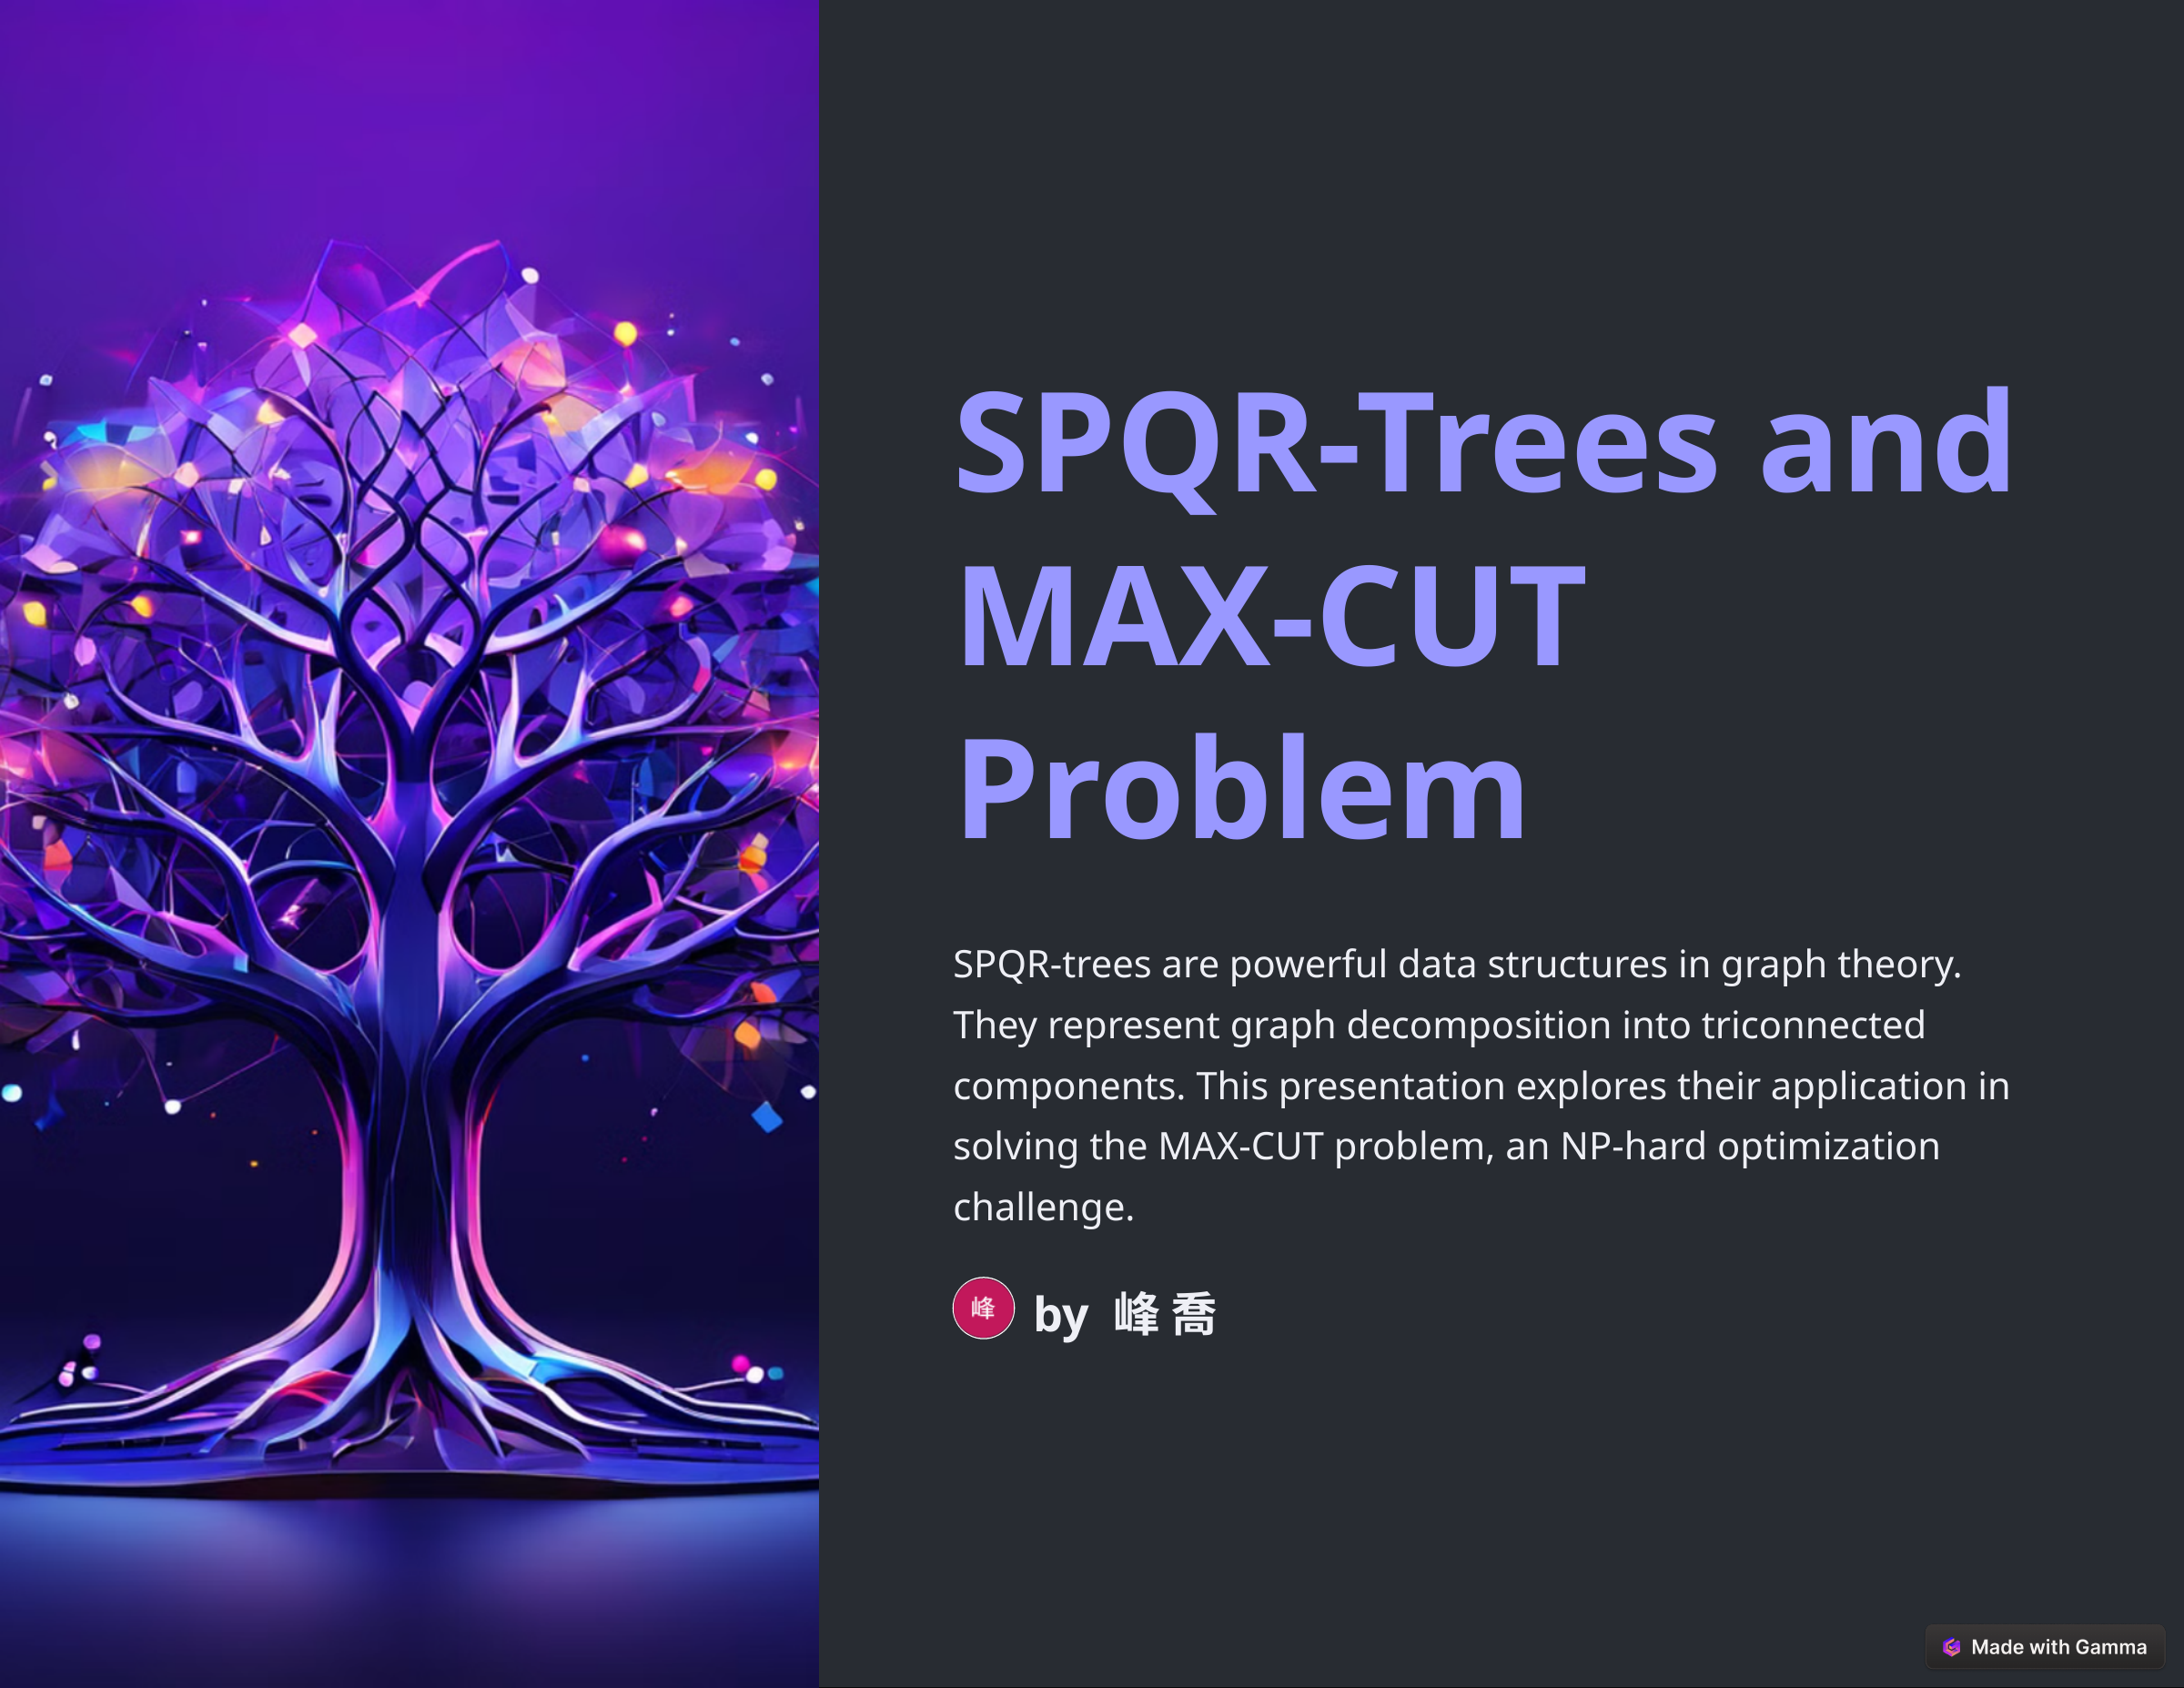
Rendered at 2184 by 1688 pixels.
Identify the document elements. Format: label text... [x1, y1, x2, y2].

text_box SPQR-trees are powerful data structures in graph theory. They represent graph decomposition into triconnected components. This presentation explores their application in solving the MAX-CUT problem, an NP-hard optimization challenge. [953, 925, 2050, 1232]
text_box by 峰 喬 [1033, 1274, 1218, 1342]
picture [954, 1279, 1014, 1338]
picture [1916, 1615, 2174, 1678]
text_box SPQR-Trees and MAX-CUT Problem [953, 346, 2050, 868]
picture [0, 0, 819, 1688]
